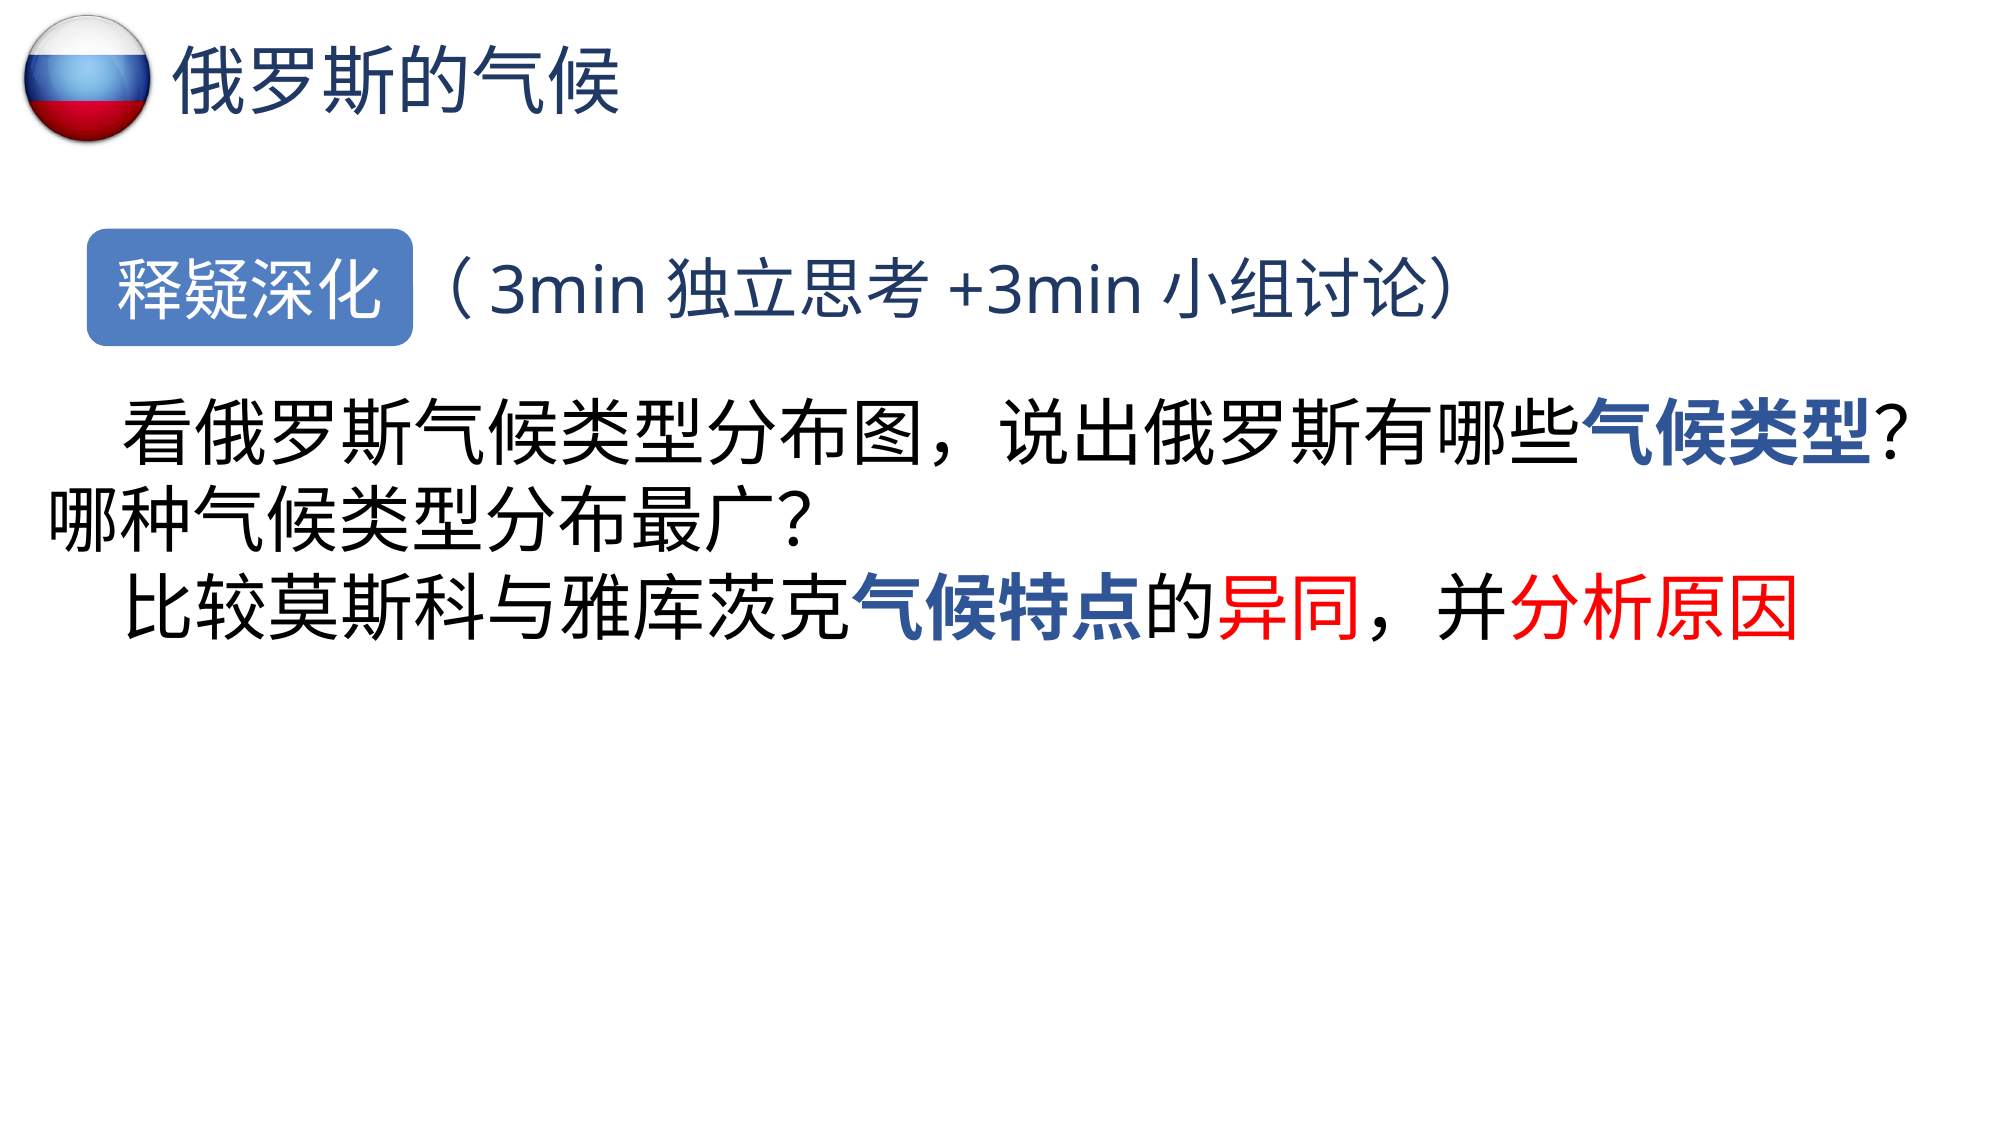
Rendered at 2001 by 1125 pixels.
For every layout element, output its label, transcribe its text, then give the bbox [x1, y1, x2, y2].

text_box 释疑深化 [85, 227, 413, 348]
text_box 看俄罗斯气候类型分布图，说出俄罗斯有哪些气候类型？哪种气候类型分布最广？ 比较莫斯科与雅库茨克气候特点的异同，并分析原因 [31, 378, 1983, 657]
text_box （3min独立思考+3min小组讨论） [392, 239, 1510, 335]
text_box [11, 2, 739, 154]
